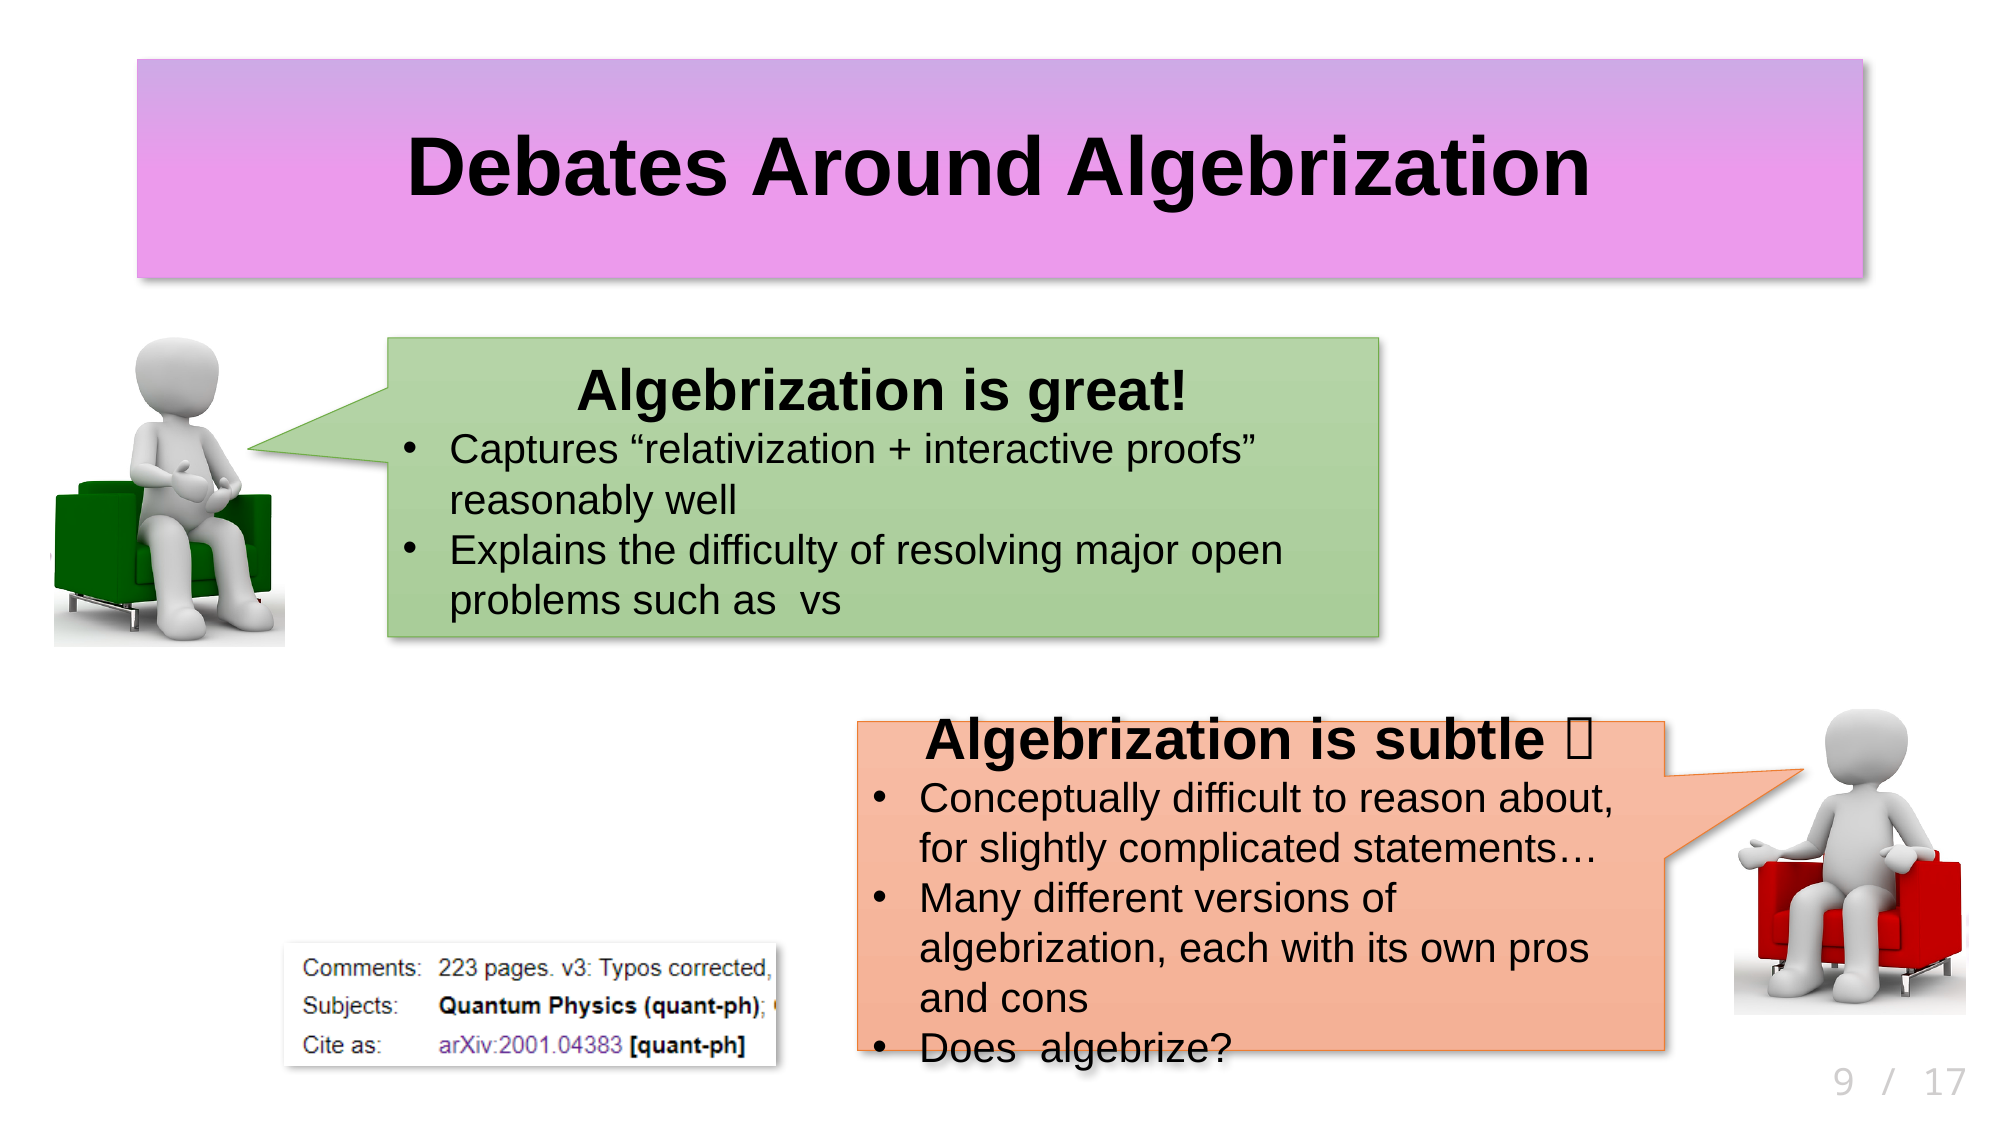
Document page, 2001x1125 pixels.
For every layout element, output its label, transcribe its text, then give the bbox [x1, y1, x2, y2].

picture [284, 943, 776, 1066]
text_box 9 / 17 [1794, 1050, 2000, 1110]
picture [1734, 707, 1969, 1015]
title Debates Around Algebrization [137, 59, 1863, 278]
picture [50, 337, 285, 647]
